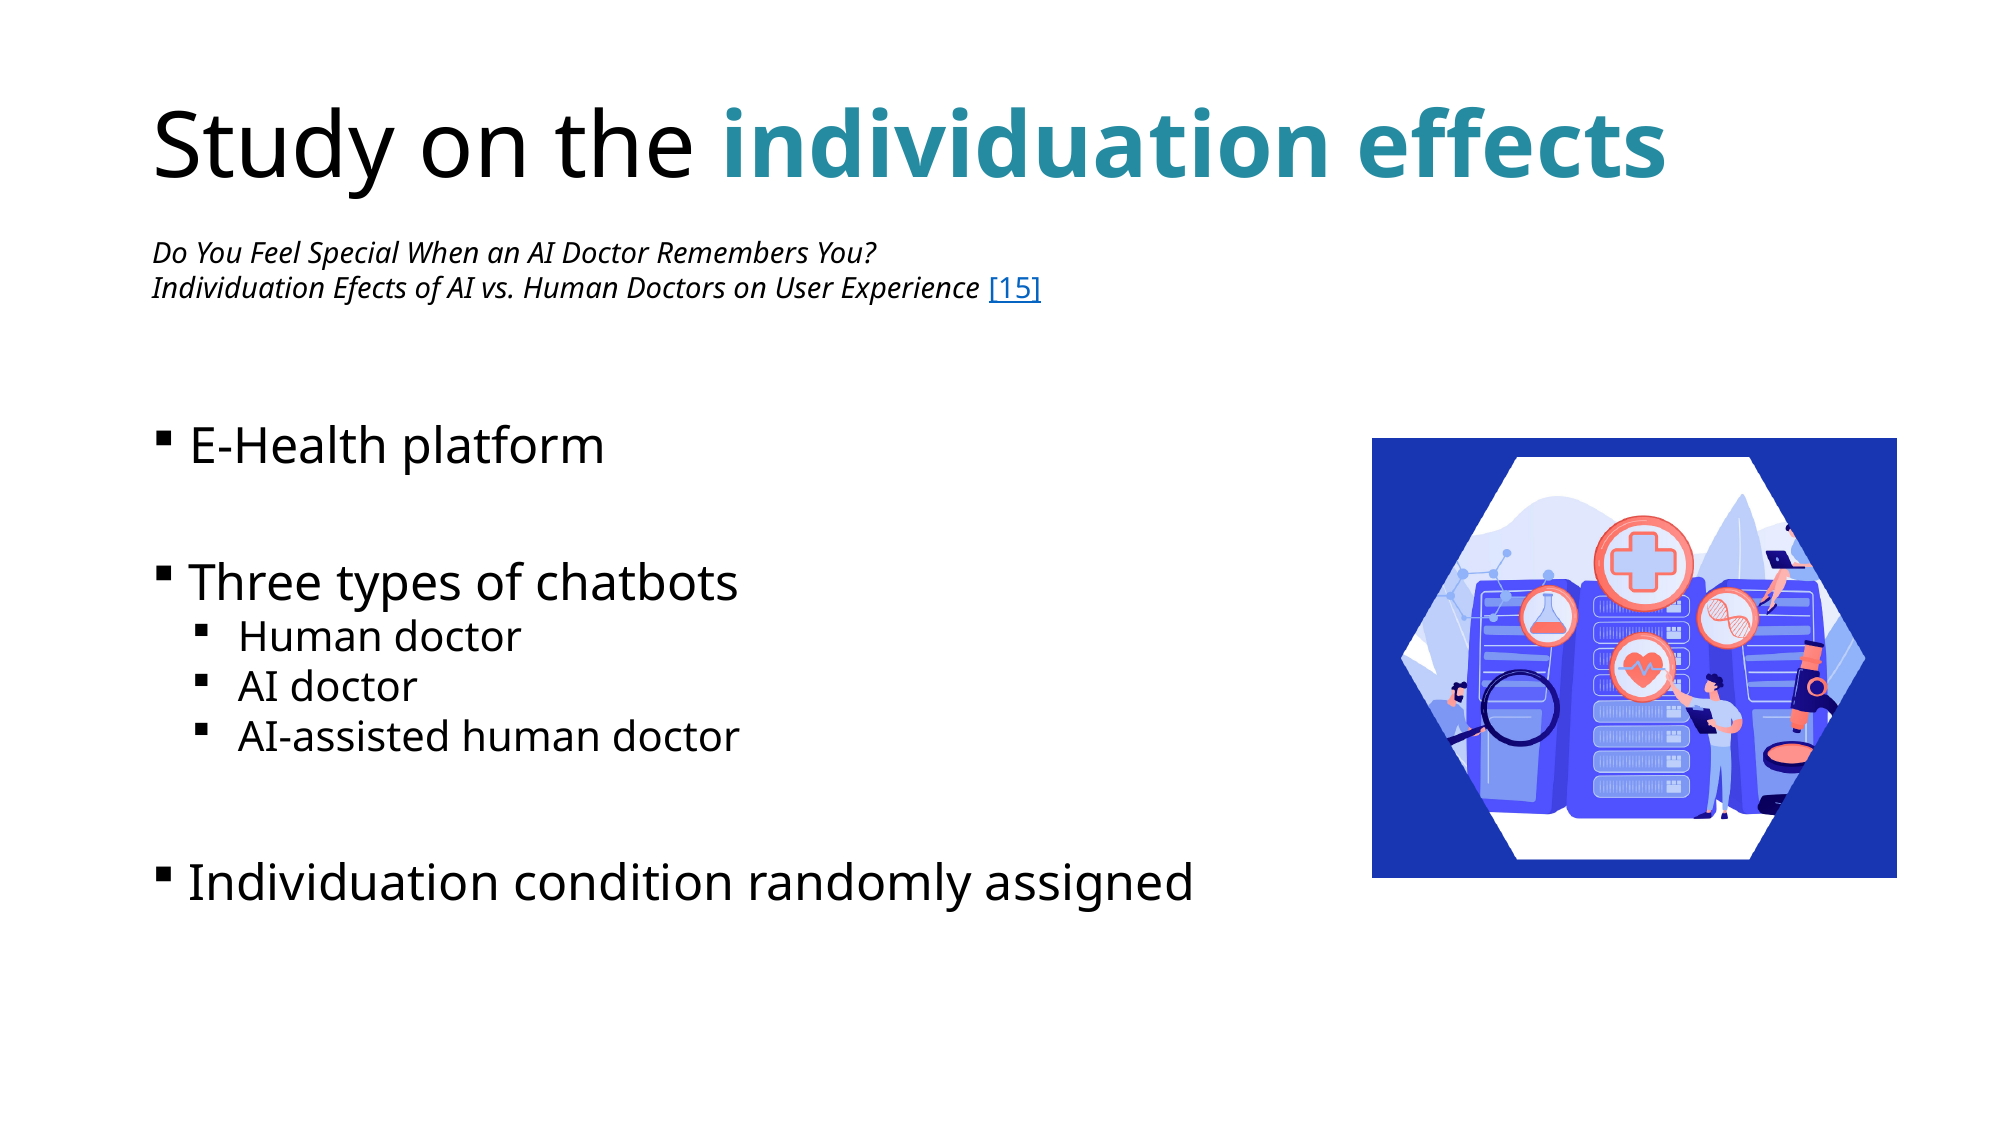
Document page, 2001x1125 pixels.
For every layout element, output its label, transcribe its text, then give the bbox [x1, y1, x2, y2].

text_box Three types of chatbots Human doctor AI doctor AI-assisted human doctor [137, 542, 1138, 768]
text_box Do You Feel Special When an AI Doctor Remembers You? Individuation Efects of AI vs. Human Doctors on User Experience [15] [137, 226, 1133, 317]
text_box Study on the individuation effects [137, 91, 1863, 278]
text_box E-Health platform [137, 412, 1313, 499]
picture [1372, 438, 1897, 878]
text_box Individuation condition randomly assigned [137, 843, 1261, 918]
